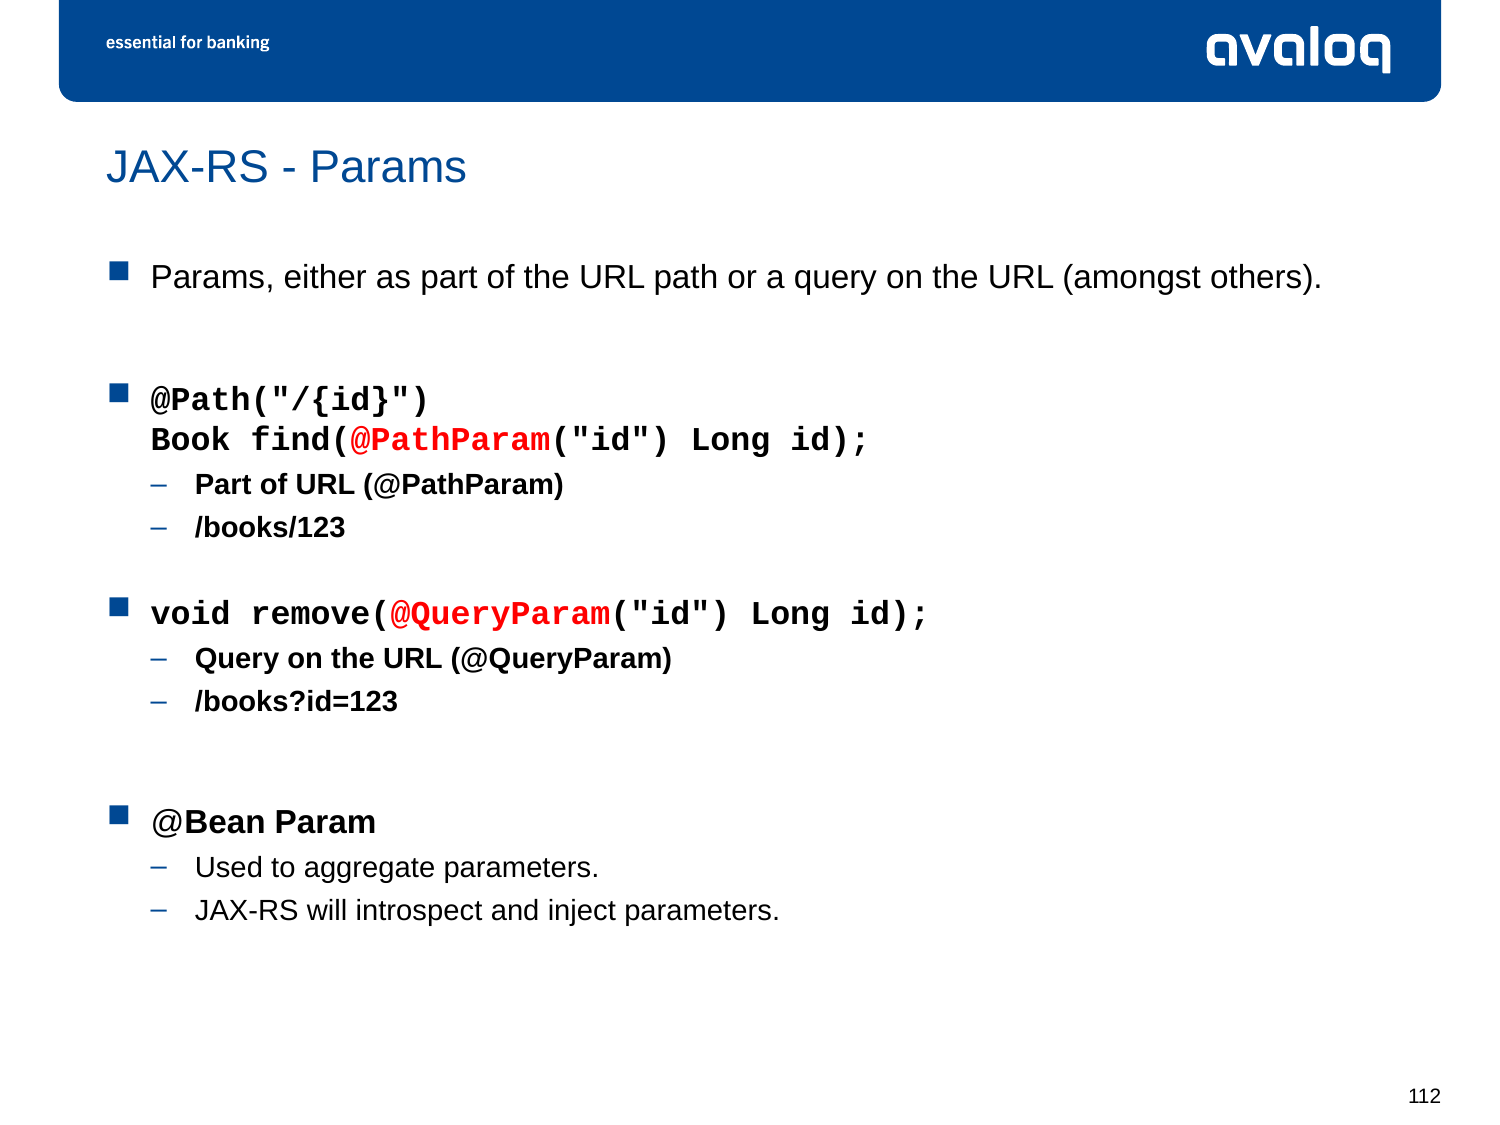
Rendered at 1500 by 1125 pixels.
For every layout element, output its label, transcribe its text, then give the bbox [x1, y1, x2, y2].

slide_number 112 [1200, 1082, 1442, 1112]
title JAX-RS - Params [105, 142, 1394, 215]
list Params, either as part of the URL path or a query on the URL (amongst others). @Path("/{id}") Book find(@PathParam("id") Long id); Part of URL (@PathParam) /books/123 void remove(@QueryParam("id") Long id); Query on the URL (@QueryParam) /books?id=123 @Bean Param Used to aggregate parameters. JAX-RS will introspect and inject parameters. [105, 255, 1394, 1042]
